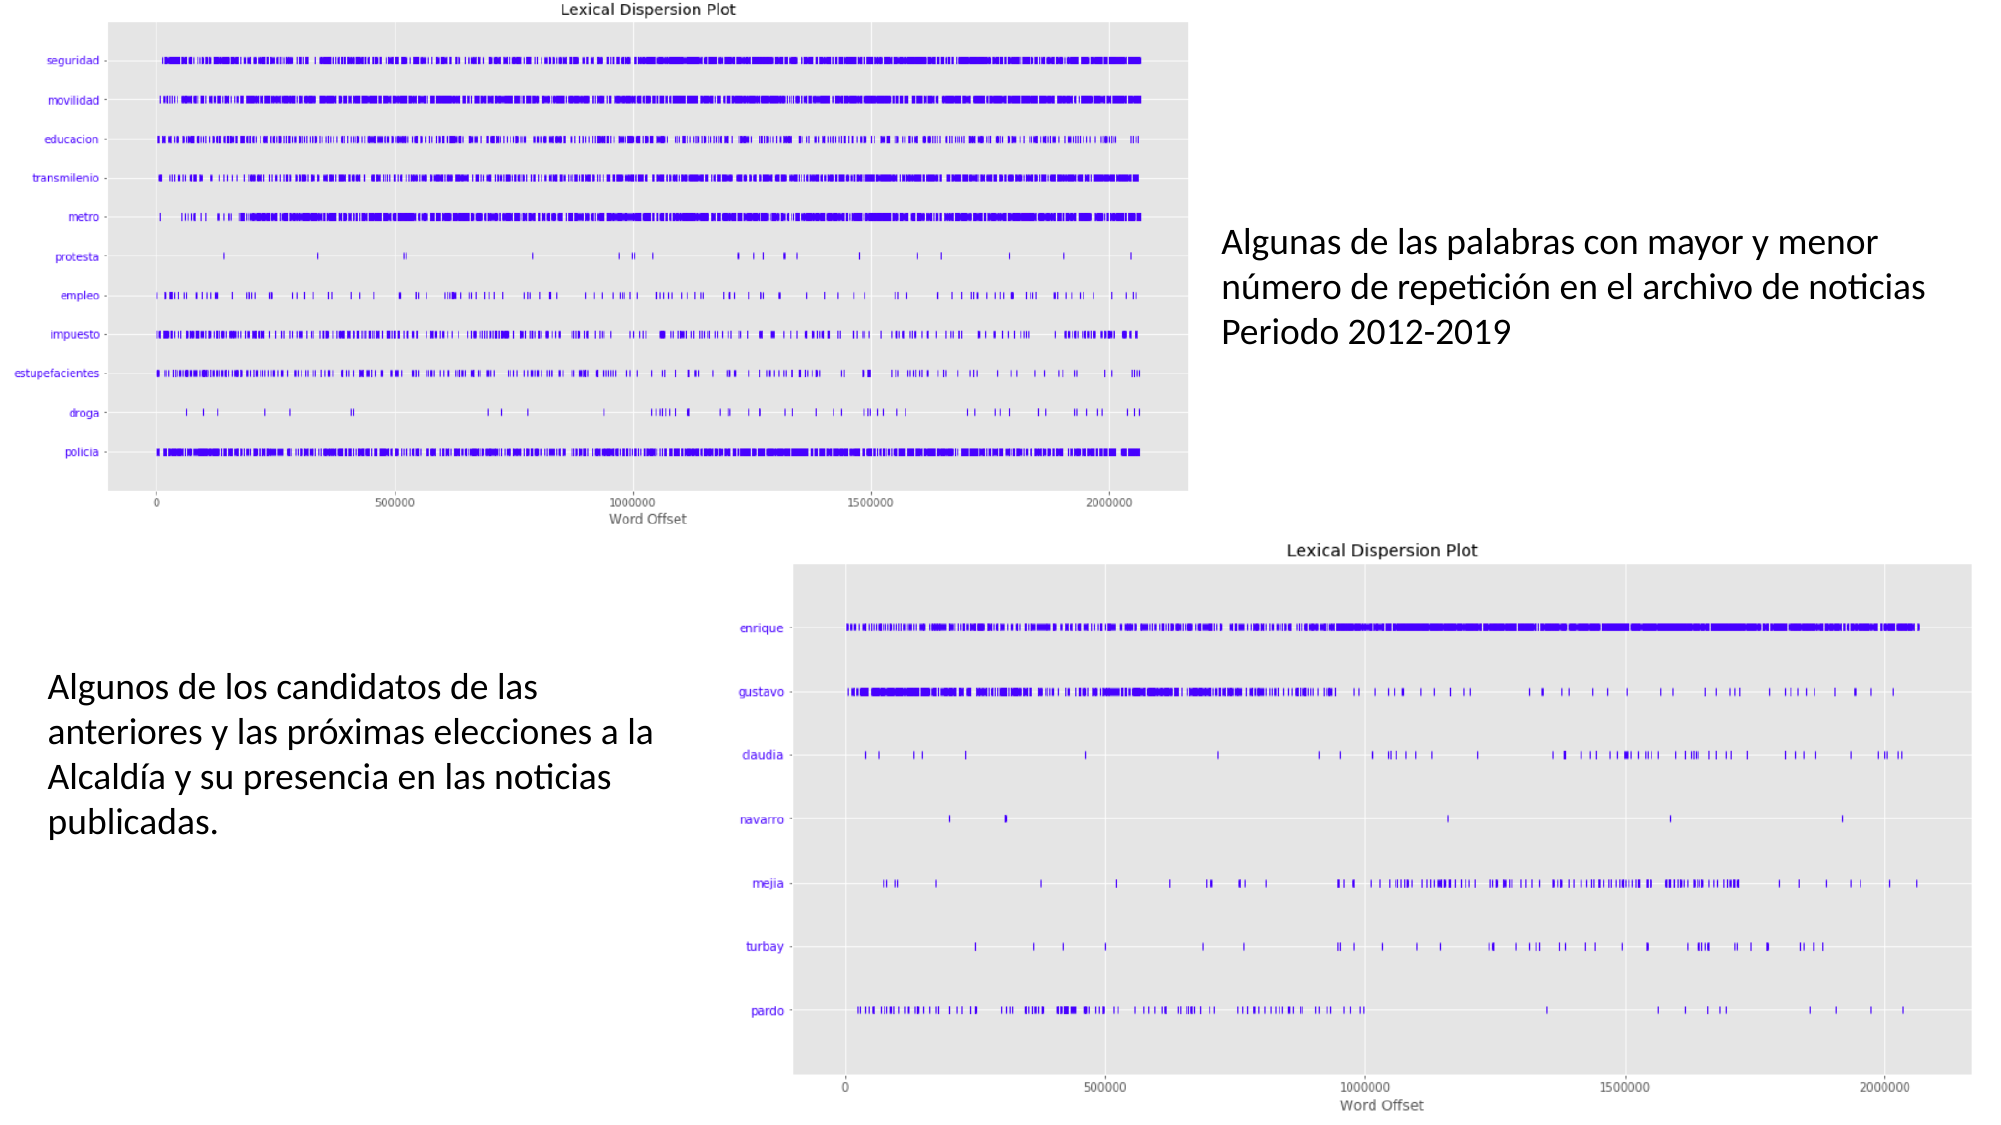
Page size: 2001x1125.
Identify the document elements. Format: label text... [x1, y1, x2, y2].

text_box Algunos de los candidatos de las anteriores y las próximas elecciones a la Alcaldía y su presencia en las noticias publicadas. [32, 654, 695, 850]
picture [0, 0, 2000, 1125]
text_box Algunas de las palabras con mayor y menor número de repetición en el archivo de noticias Periodo 2012-2019 [1208, 209, 1942, 360]
